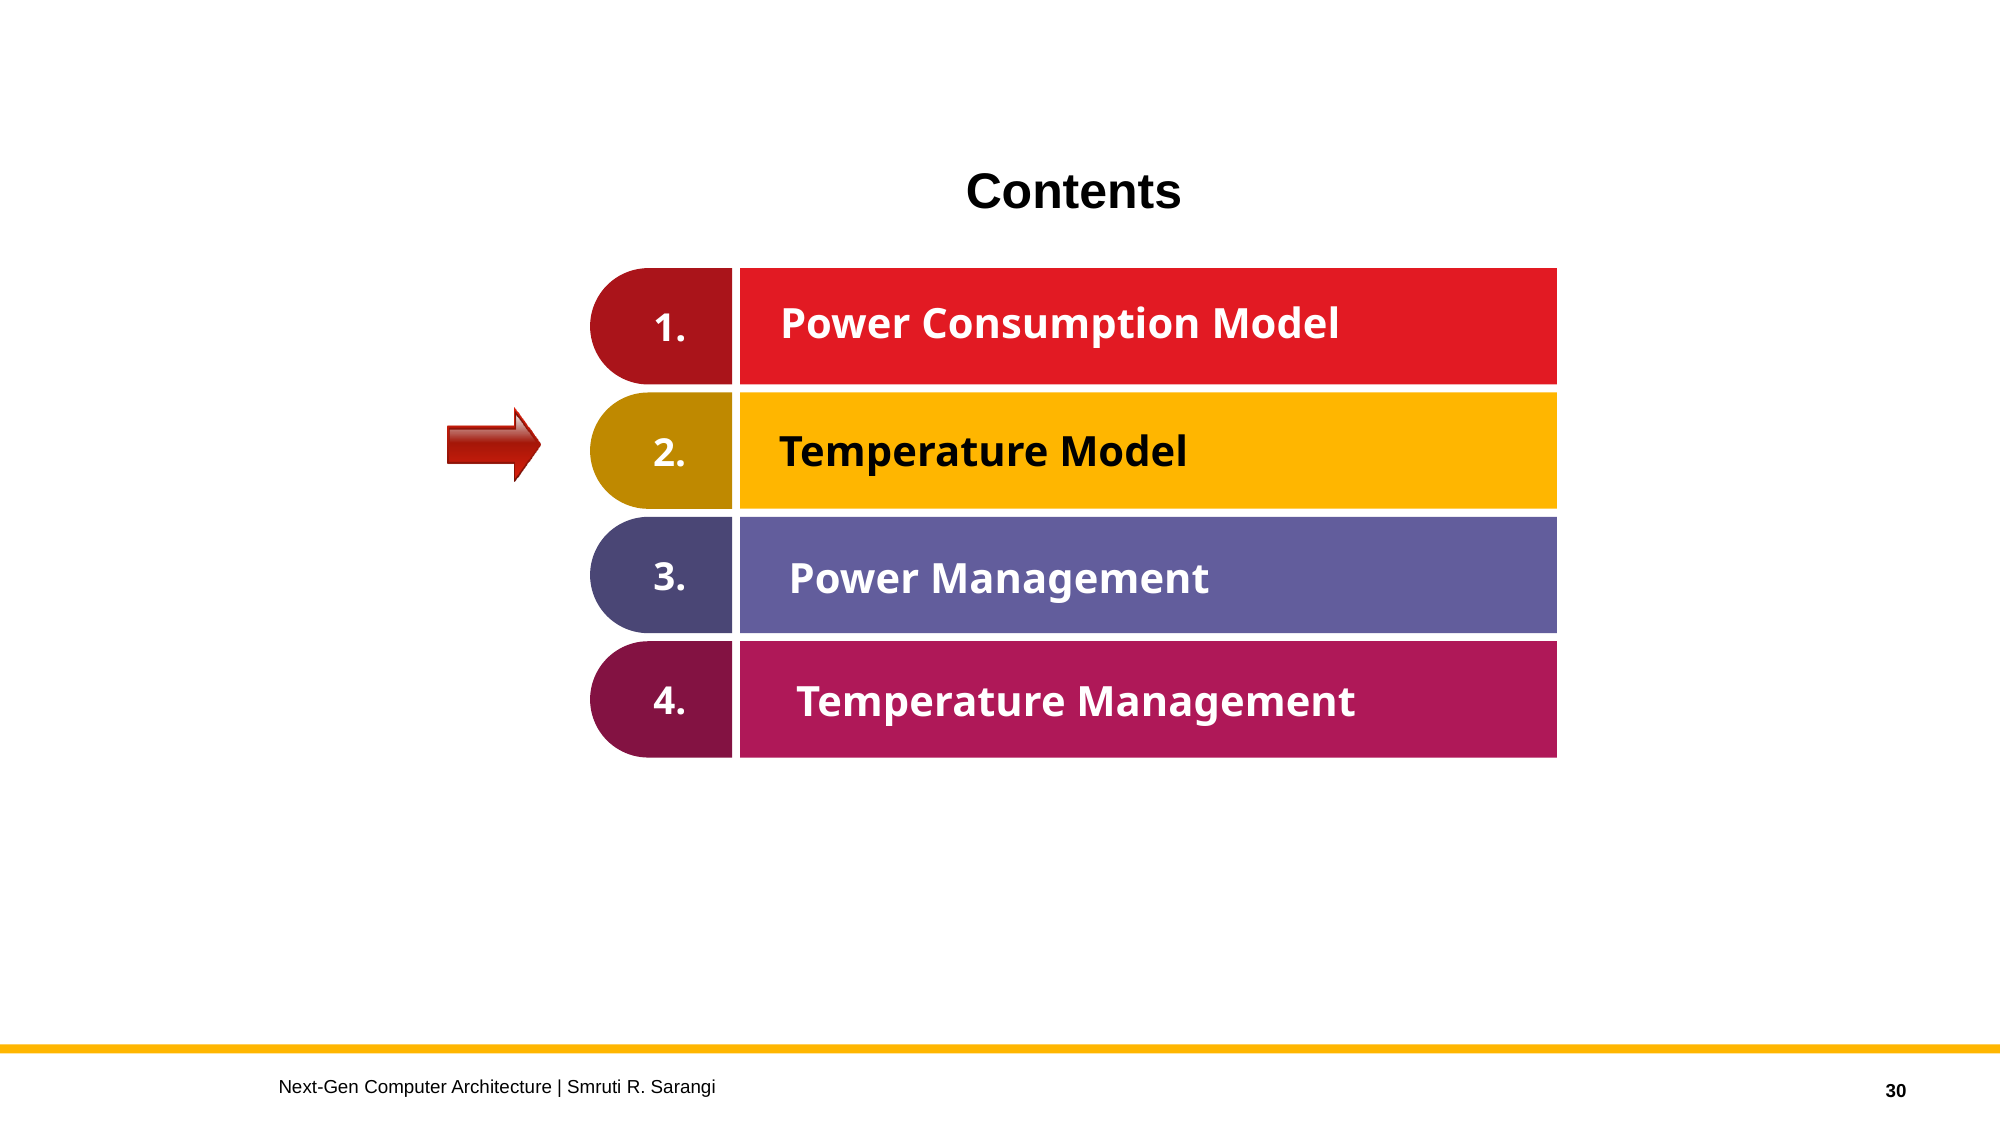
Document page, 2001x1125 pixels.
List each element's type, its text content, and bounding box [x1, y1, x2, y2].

footer Next-Gen Computer Architecture | Smruti R. Sarangi [263, 1067, 1464, 1105]
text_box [590, 268, 1557, 978]
slide_number 30 [1711, 1071, 1922, 1109]
title Contents [950, 157, 1235, 268]
picture [447, 407, 541, 482]
